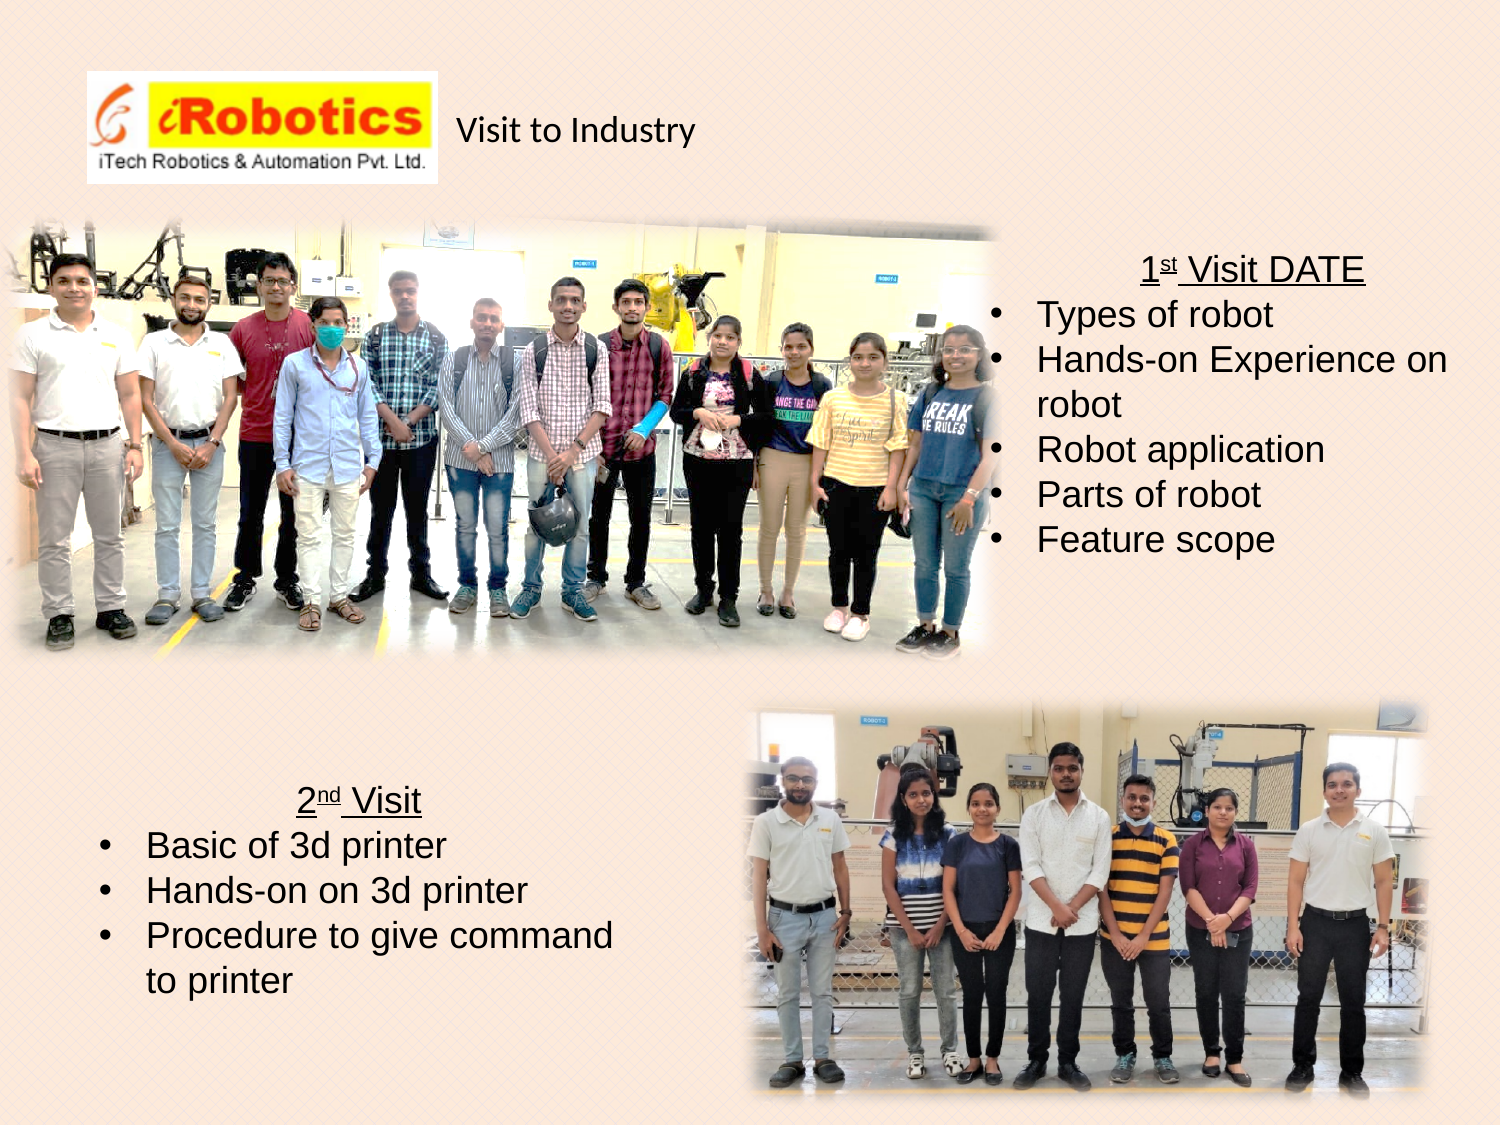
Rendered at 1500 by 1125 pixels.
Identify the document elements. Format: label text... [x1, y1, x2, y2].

text_box Visit to Industry [441, 97, 1179, 157]
picture [0, 214, 1002, 665]
text_box 1st Visit DATE Types of robot Hands-on Experience on robot Robot application Parts of robot Feature scope [1007, 237, 1500, 613]
picture [87, 71, 438, 184]
picture [737, 691, 1438, 1110]
text_box 2nd Visit Basic of 3d printer Hands-on on 3d printer Procedure to give command to printer [84, 769, 635, 1054]
